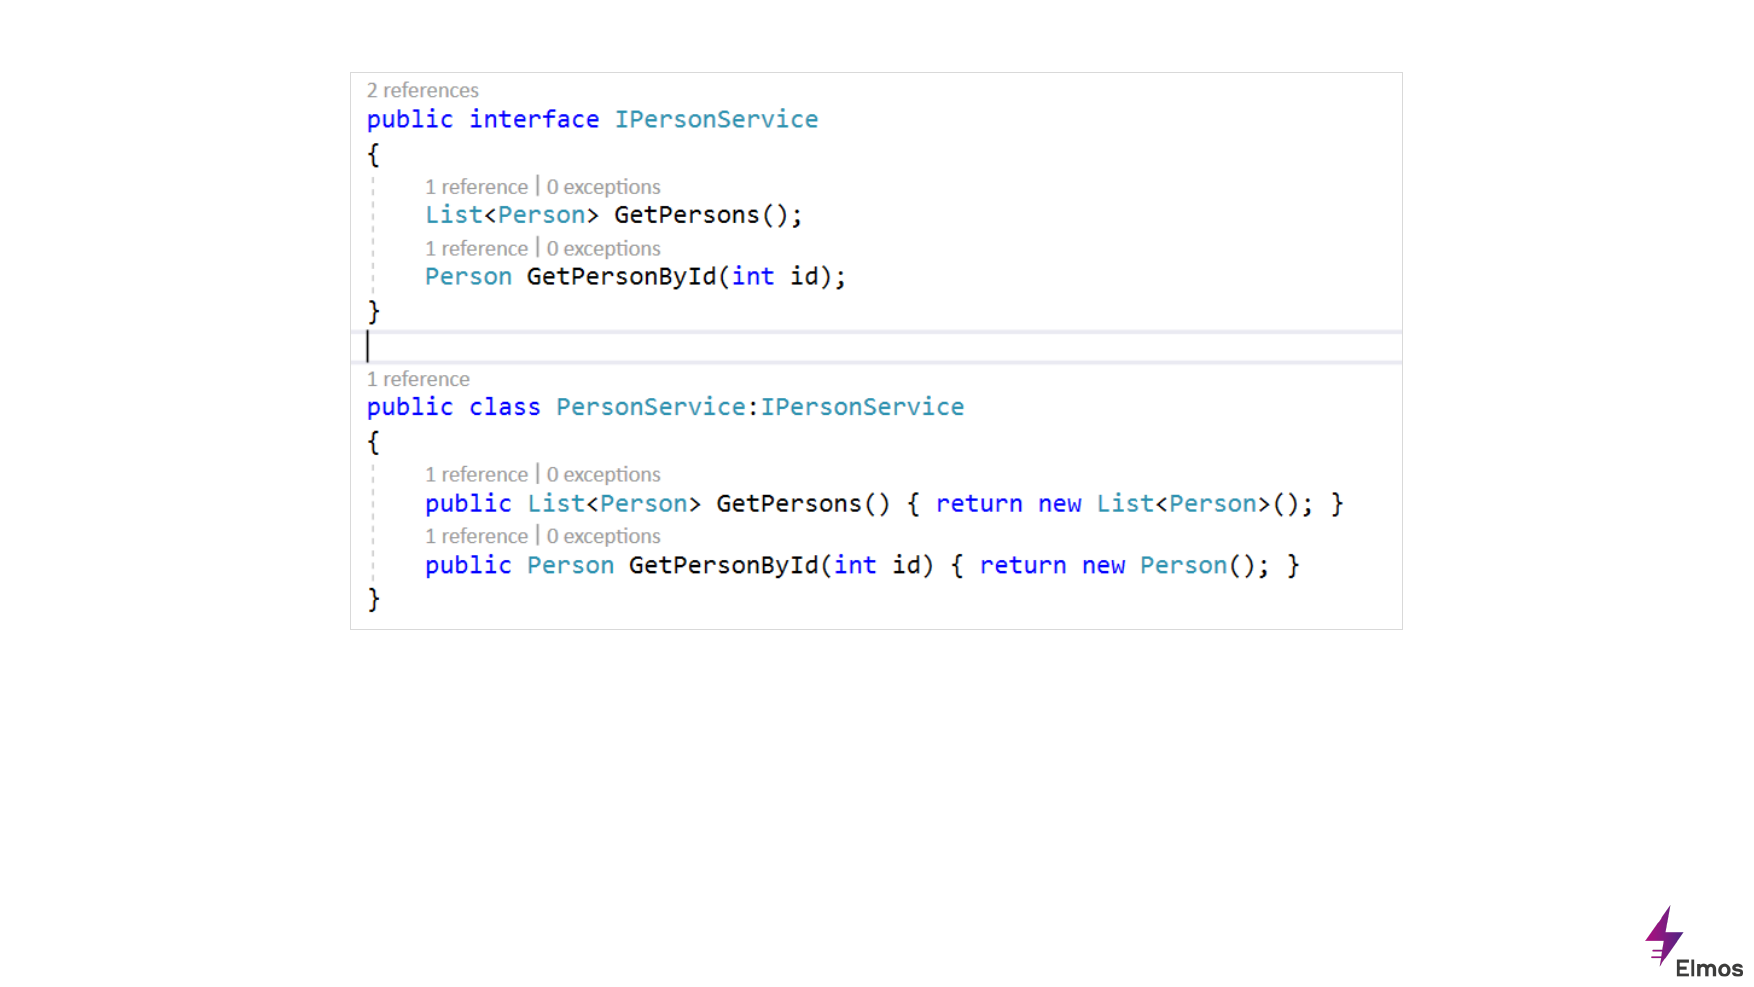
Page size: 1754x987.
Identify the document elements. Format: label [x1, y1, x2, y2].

picture [350, 72, 1403, 630]
picture [1645, 905, 1743, 977]
